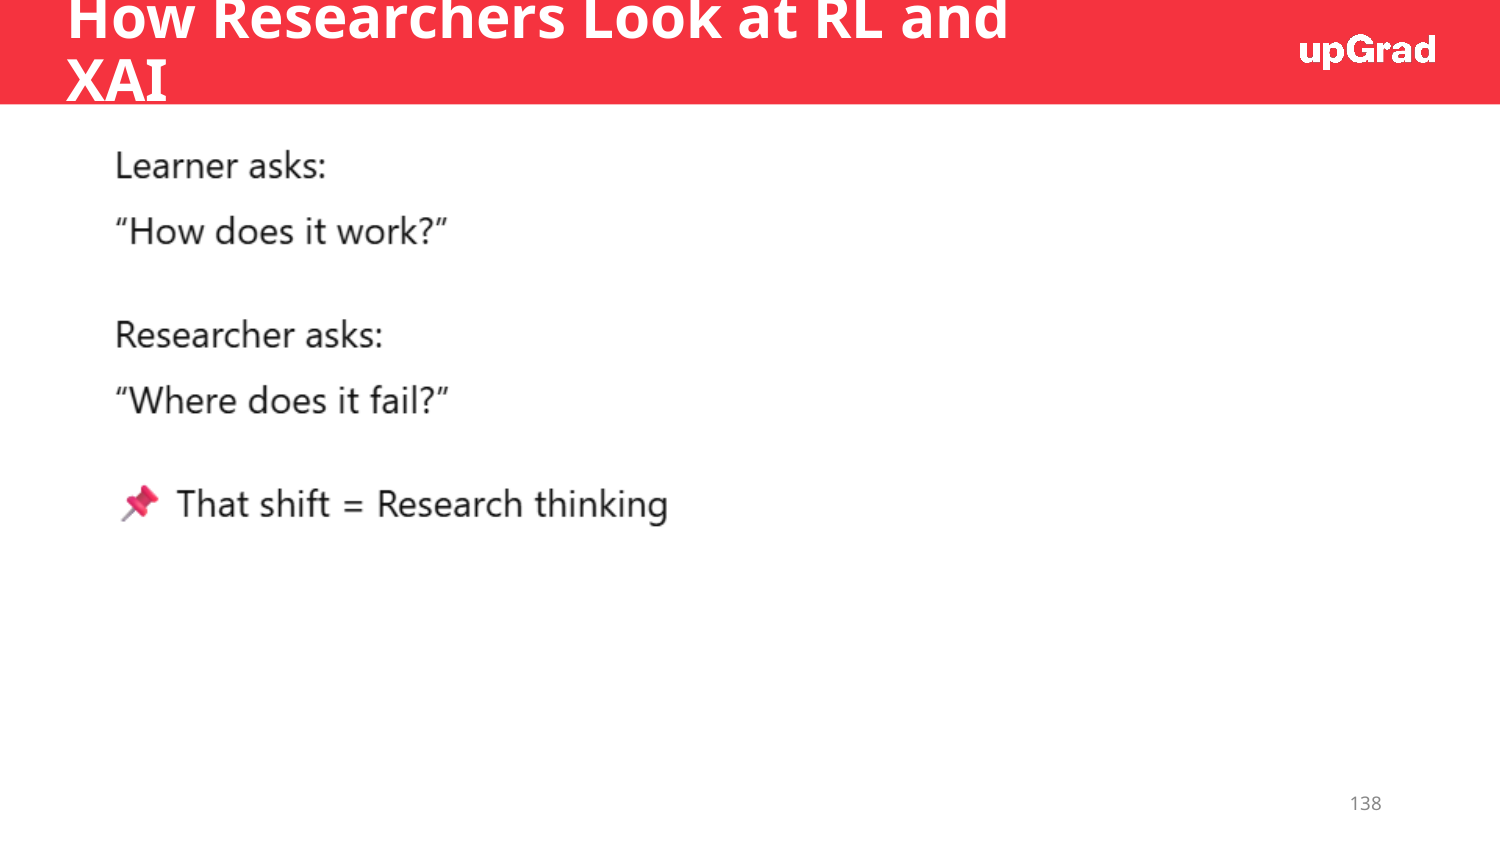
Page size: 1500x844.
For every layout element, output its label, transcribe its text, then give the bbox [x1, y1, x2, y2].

slide_number 138 [1059, 782, 1397, 827]
picture [1300, 34, 1435, 70]
picture [70, 133, 867, 550]
title How Researchers Look at RL and XAI [51, 20, 1127, 83]
